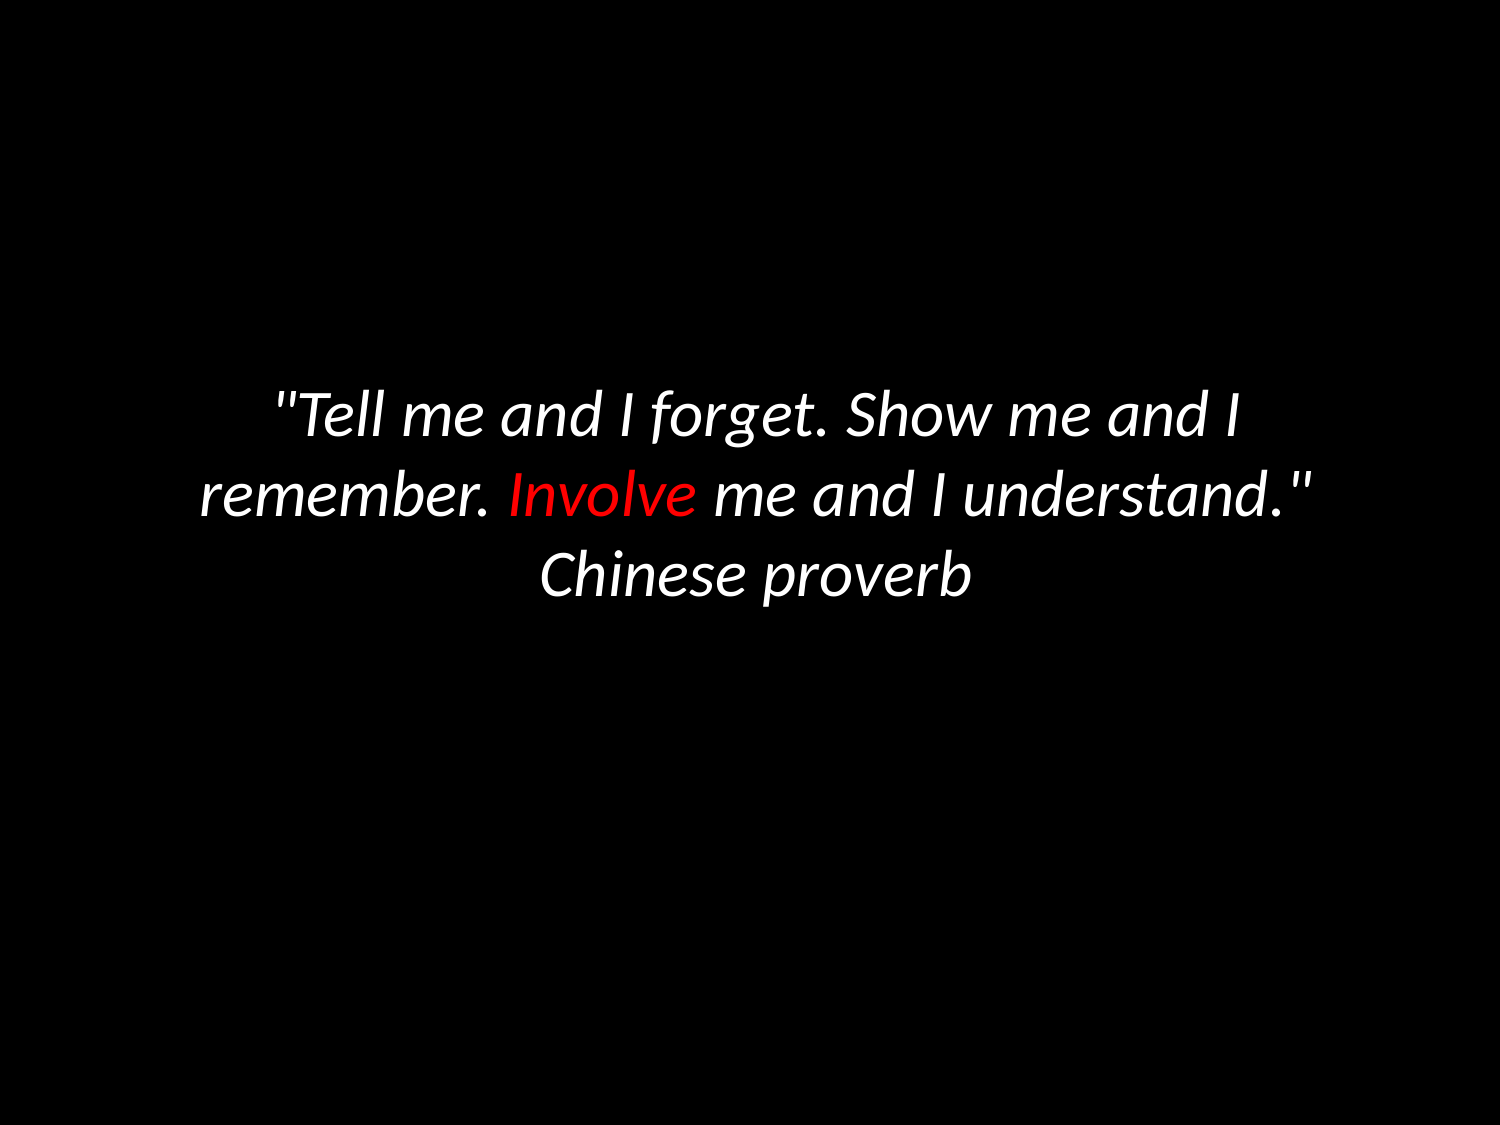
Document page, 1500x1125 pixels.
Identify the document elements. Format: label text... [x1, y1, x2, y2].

list "Tell me and I forget. Show me and I remember. Involve me and I understand." Chinese proverb [125, 362, 1388, 888]
